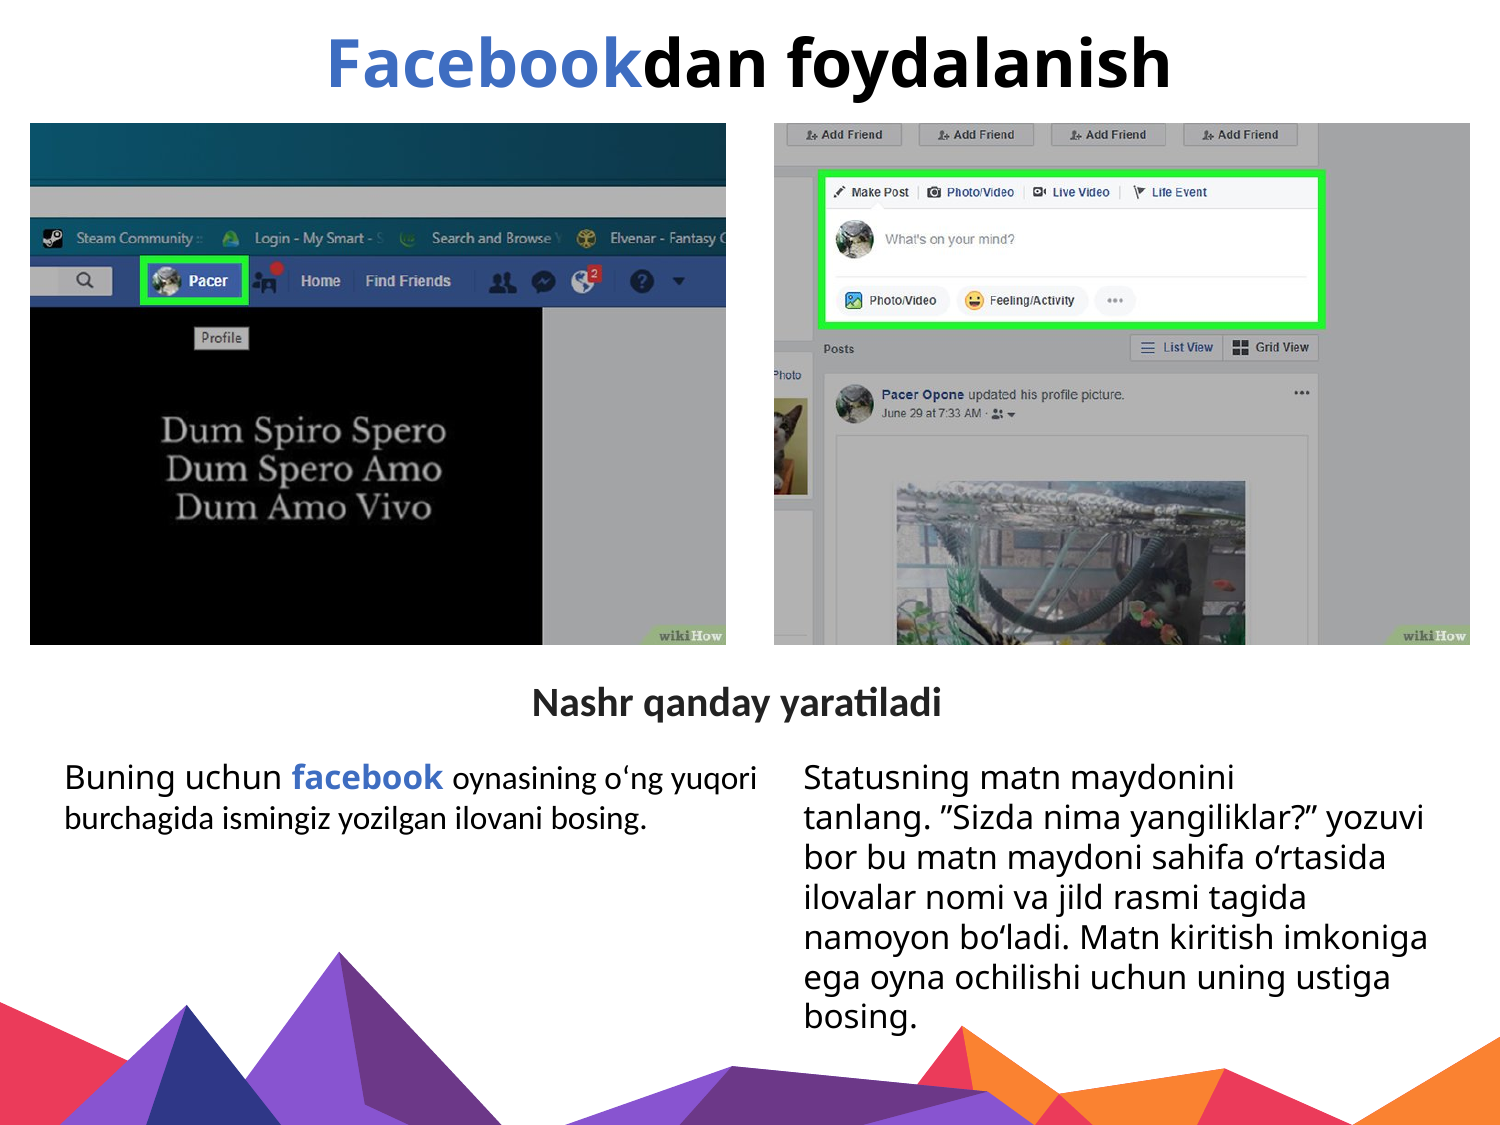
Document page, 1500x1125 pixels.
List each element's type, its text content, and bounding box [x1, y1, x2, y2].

text_box Nashr qanday yaratiladi [517, 667, 983, 733]
text_box Buning uchun facebook oynasining o‘ng yuqori burchagida ismingiz yozilgan ilovani bosing. [49, 748, 788, 844]
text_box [0, 951, 1500, 1125]
text_box Facebookdan foydalanish [310, 13, 1189, 109]
picture [30, 123, 726, 645]
picture [774, 123, 1470, 645]
text_box Statusning matn maydonini tanlang. ”Sizda nima yangiliklar?” yozuvi bor bu matn maydoni sahifa o‘rtasida ilovalar nomi va jild rasmi tagida namoyon bo‘ladi. Matn kiritish imkoniga ega oyna ochilishi uchun uning ustiga bosing. [788, 748, 1451, 951]
